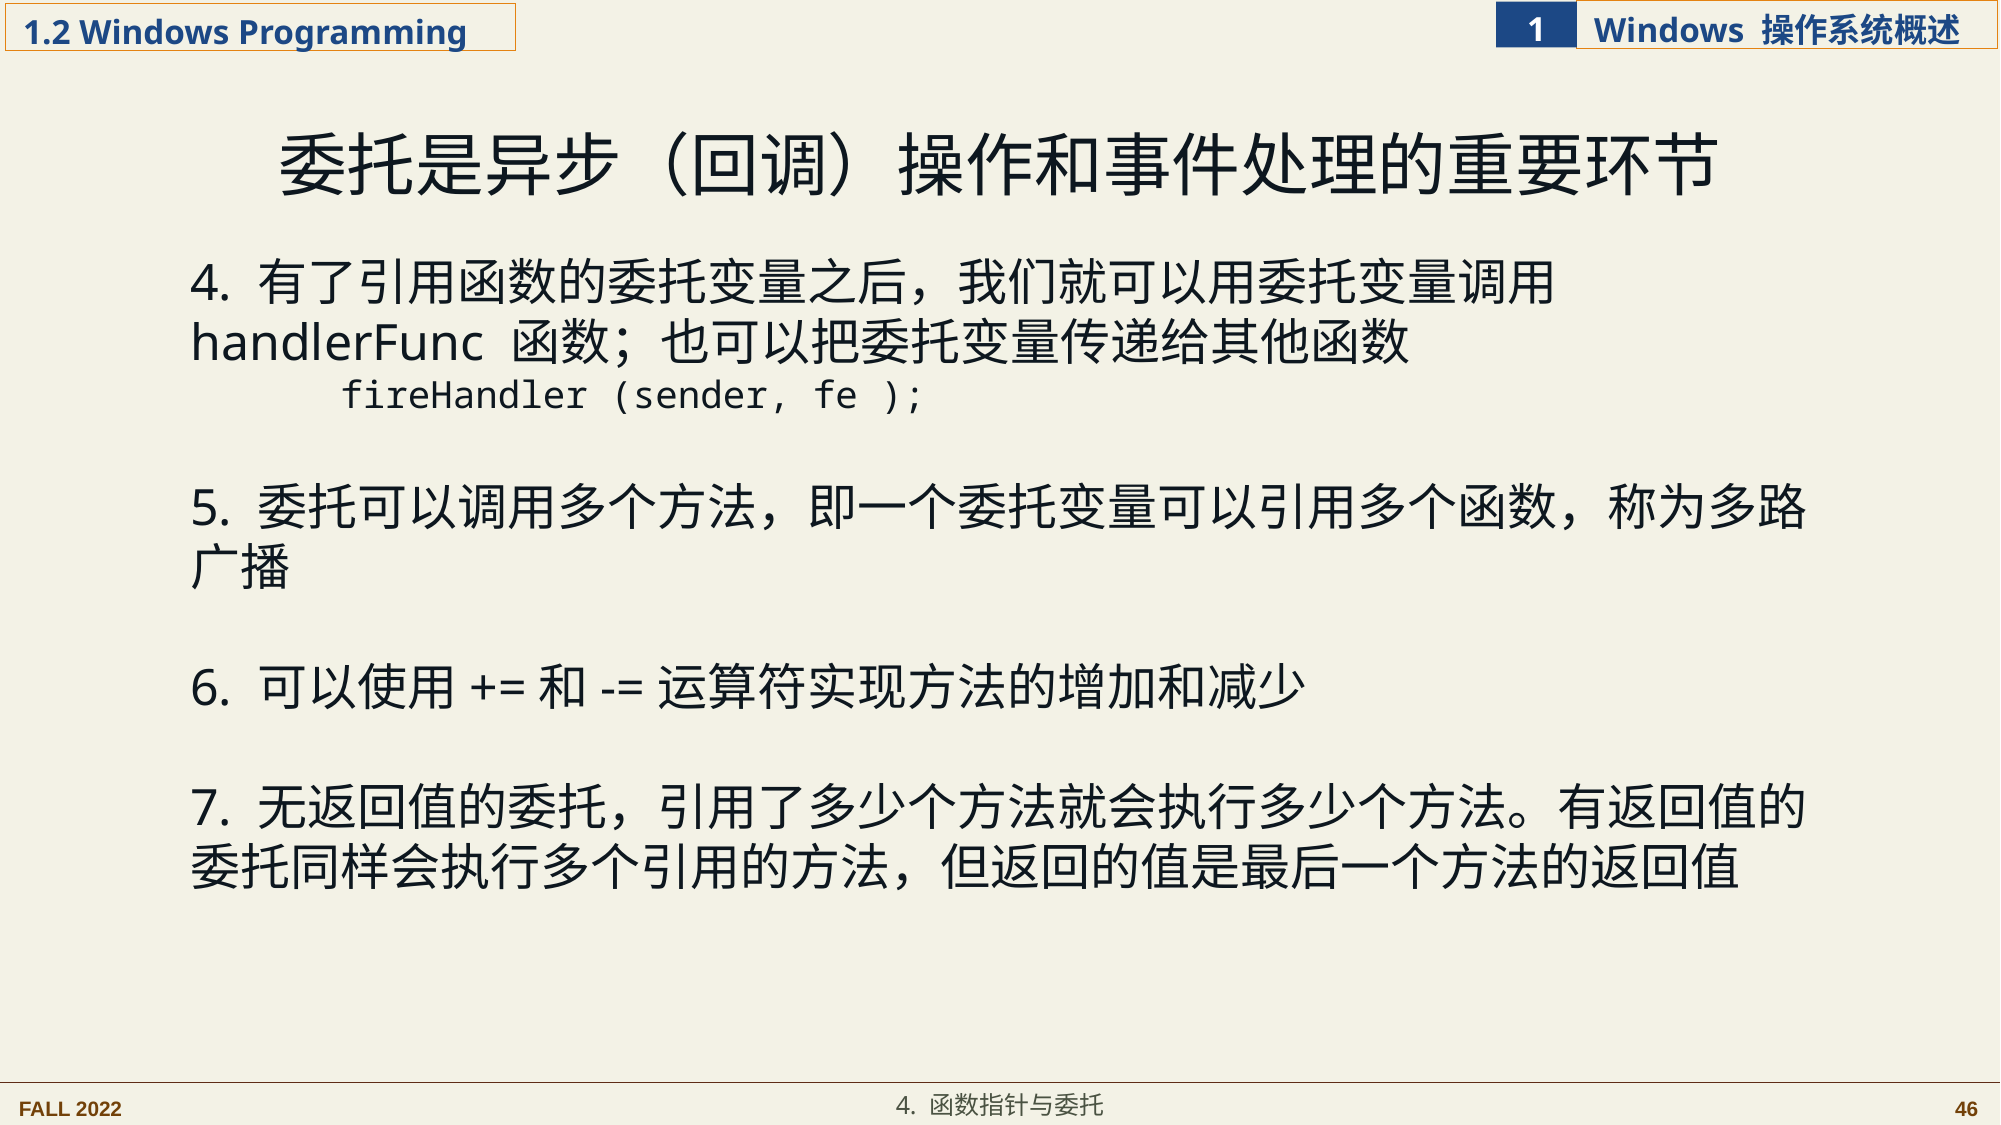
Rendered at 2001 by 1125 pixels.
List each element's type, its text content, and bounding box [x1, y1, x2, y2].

text_box 4. 有了引用函数的委托变量之后，我们就可以用委托变量调用handlerFunc 函数；也可以把委托变量传递给其他函数 fireHandler (sender, fe ); 5. 委托可以调用多个方法，即一个委托变量可以引用多个函数，称为多路广播 6. 可以使用+=和-=运算符实现方法的增加和减少 7. 无返回值的委托，引用了多少个方法就会执行多少个方法。有返回值的委托同样会执行多个引用的方法，但返回的值是最后一个方法的返回值 [175, 243, 1851, 904]
title 委托是异步（回调）操作和事件处理的重要环节 [137, 59, 1863, 278]
text_box 4. 函数指针与委托 [249, 1076, 1751, 1125]
